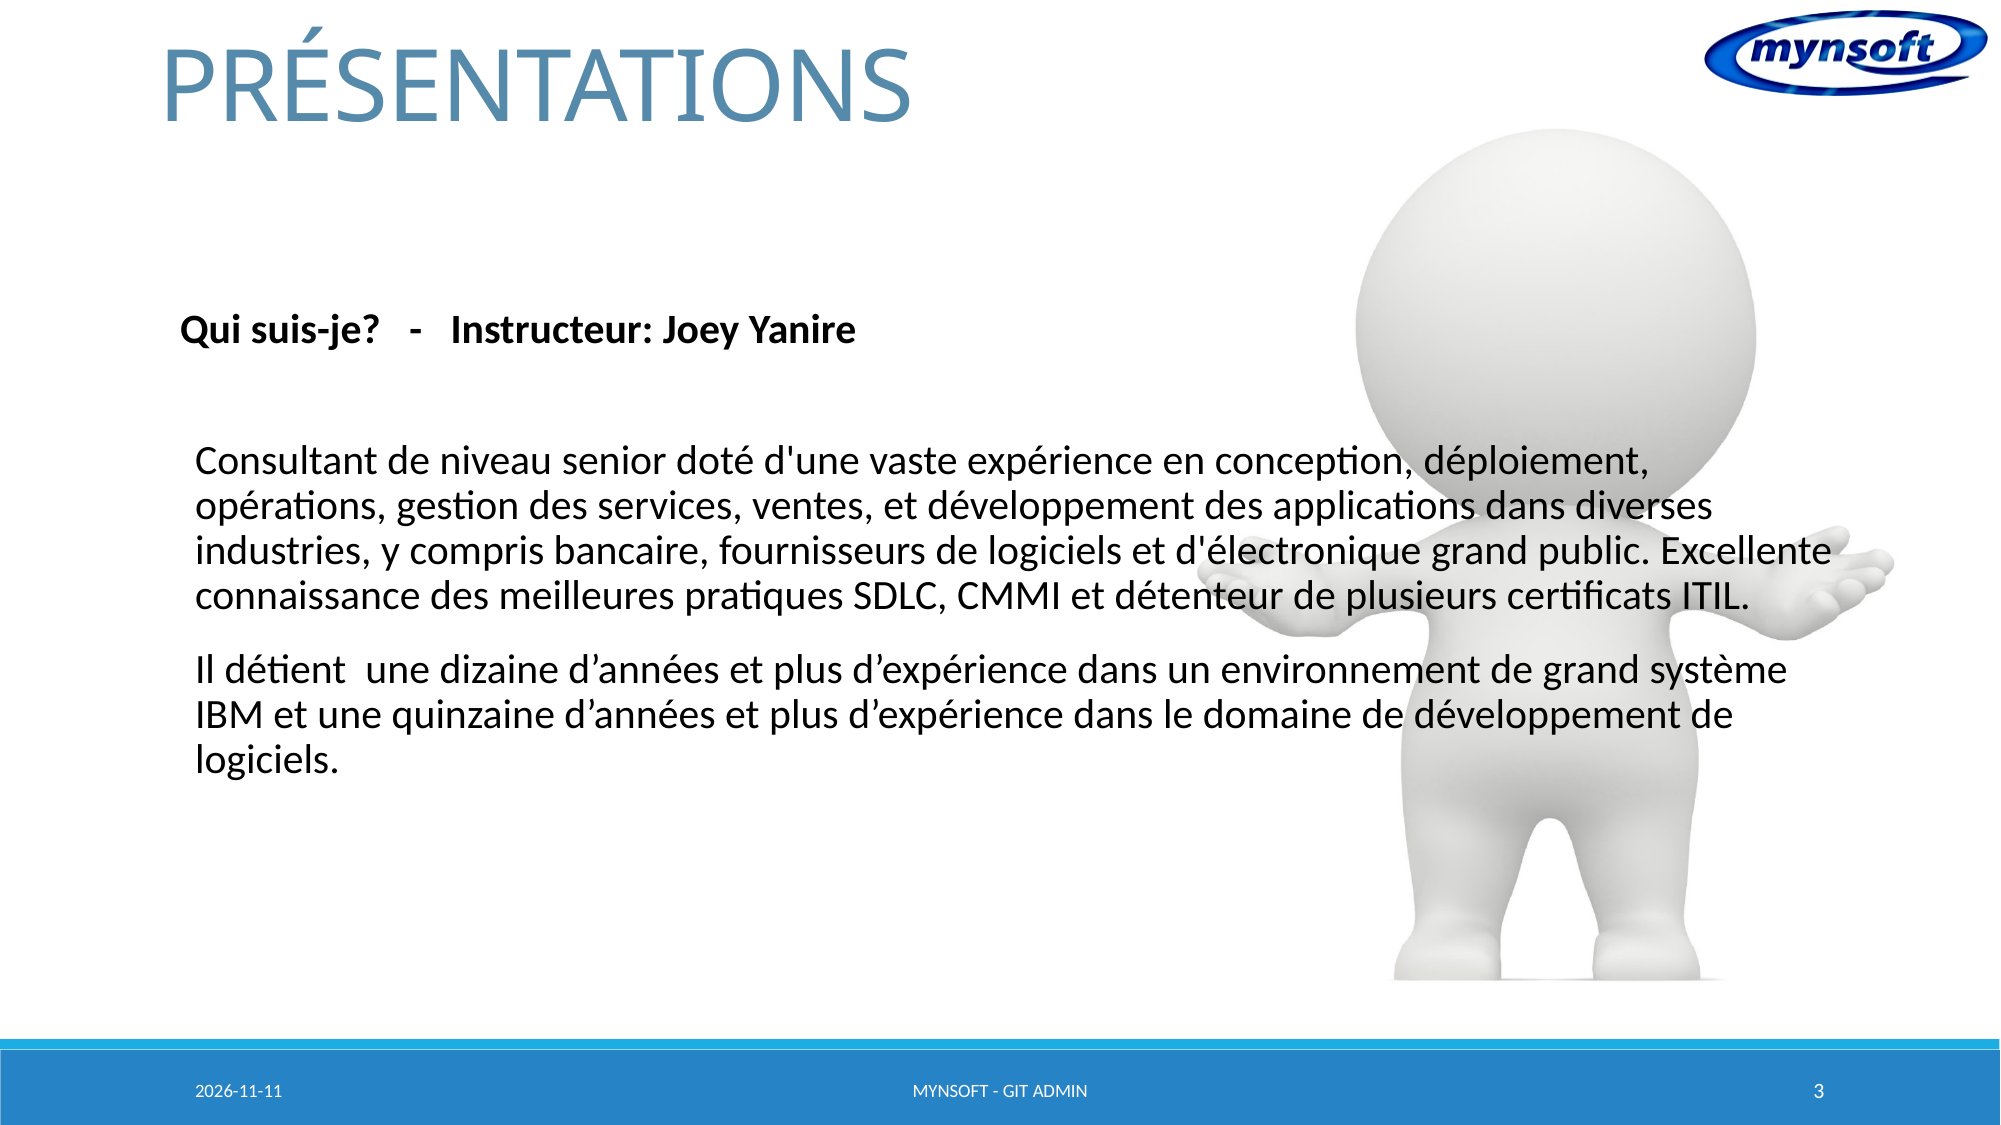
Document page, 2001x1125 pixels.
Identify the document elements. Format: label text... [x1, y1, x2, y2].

text_box Qui suis-je? - Instructeur: Joey Yanire Consultant de niveau senior doté d'une vaste expérience en conception, déploiement, opérations, gestion des services, ventes, et développement des applications dans diverses industries, y compris bancaire, fournisseurs de logiciels et d'électronique grand public. Excellente connaissance des meilleures pratiques SDLC, CMMI et détenteur de plusieurs certificats ITIL. Il détient une dizaine d’années et plus d’expérience dans un environnement de grand système IBM et une quinzaine d’années et plus d’expérience dans le domaine de développement de logiciels. [179, 307, 1172, 969]
footer MYNSOFT - GIT ADMIN [604, 1059, 1396, 1120]
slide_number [180, 1059, 586, 1120]
picture [1175, 8, 1990, 1030]
slide_number 3 [1624, 1059, 1840, 1120]
title PRÉSENTATIONS [158, 38, 1841, 143]
